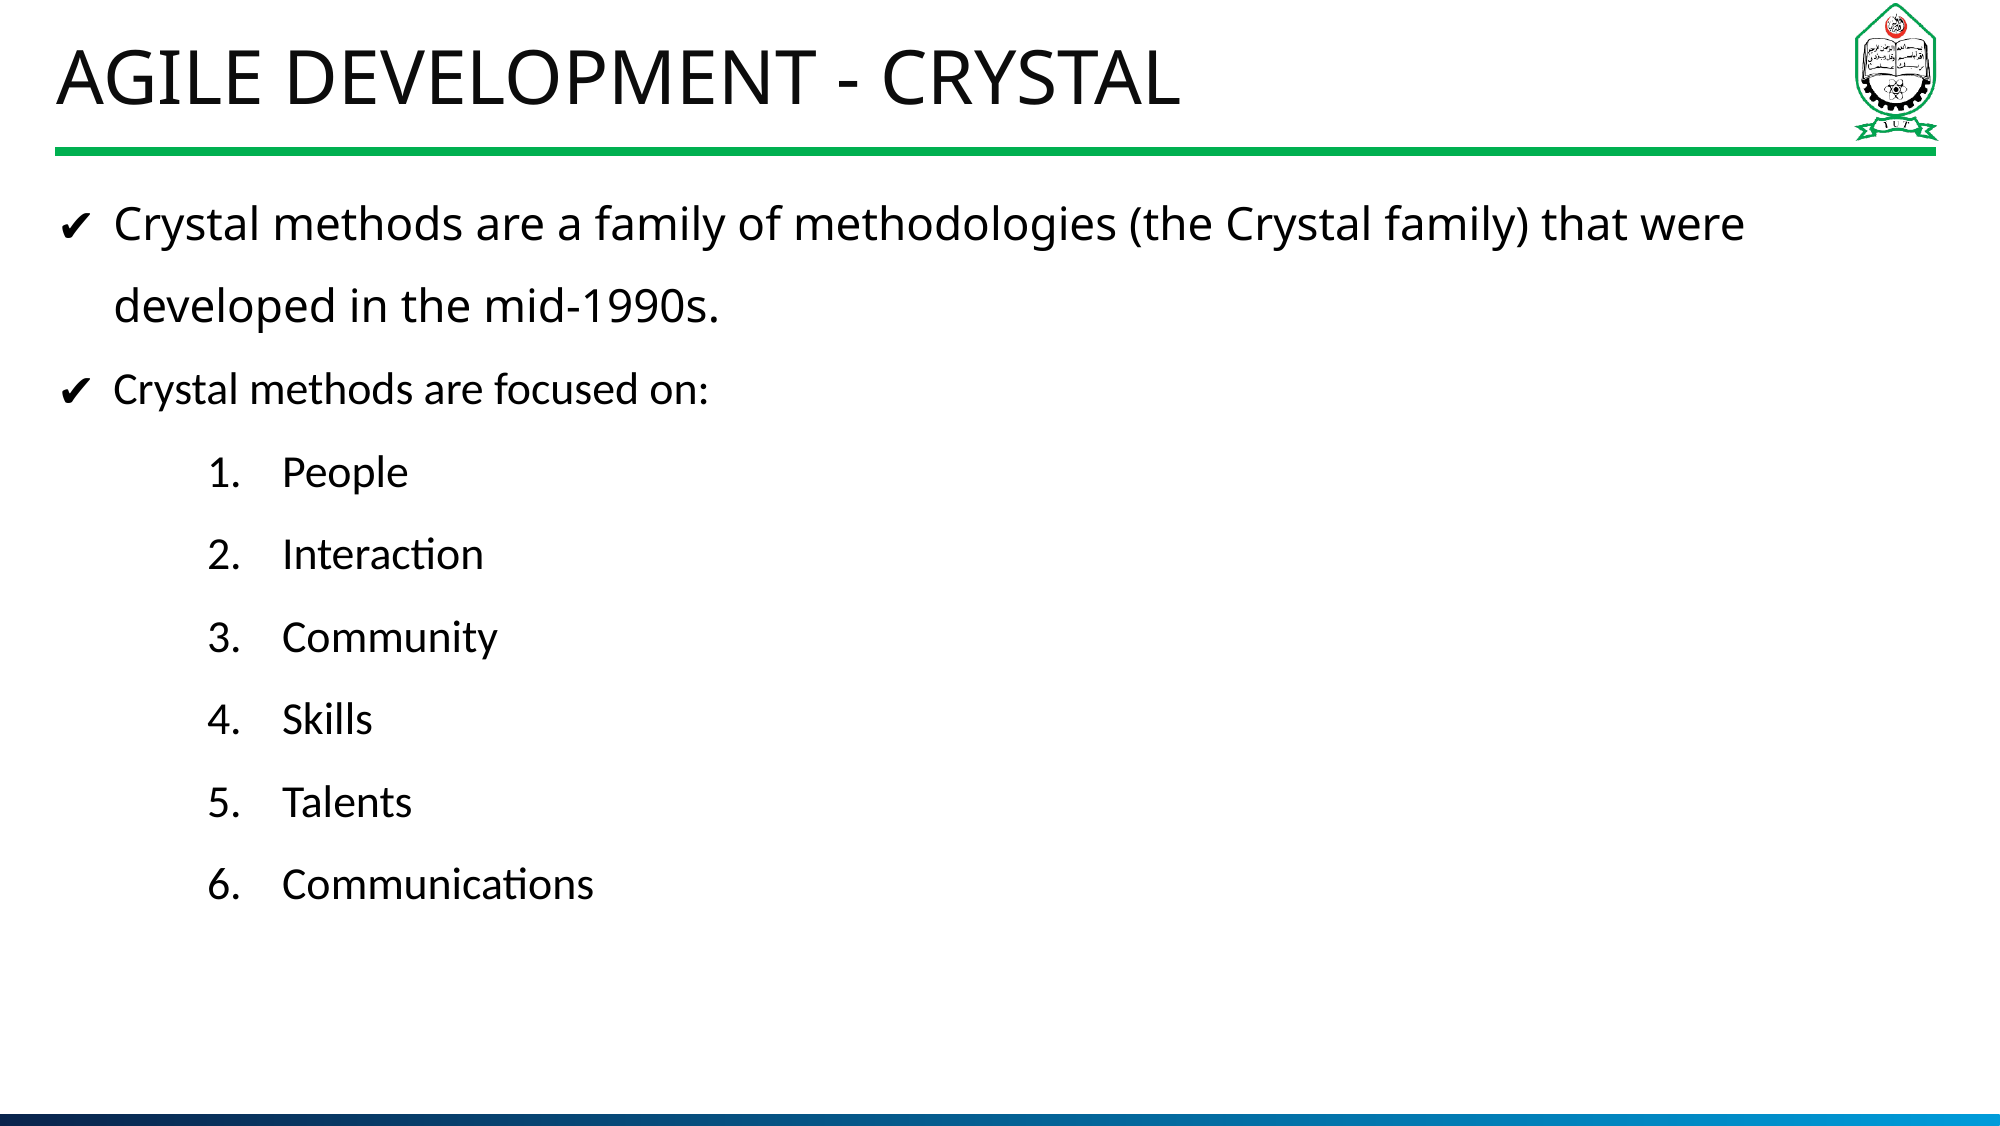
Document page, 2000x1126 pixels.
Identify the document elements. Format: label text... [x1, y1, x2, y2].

text_box Crystal methods are a family of methodologies (the Crystal family) that were developed in the mid-1990s. Crystal methods are focused on: People Interaction Community Skills Talents Communications [42, 159, 1941, 999]
picture [1086, 1114, 1091, 1125]
picture [1054, 1114, 1058, 1125]
picture [1854, 3, 1939, 141]
title Agile Development - Crystal [56, 39, 1735, 159]
